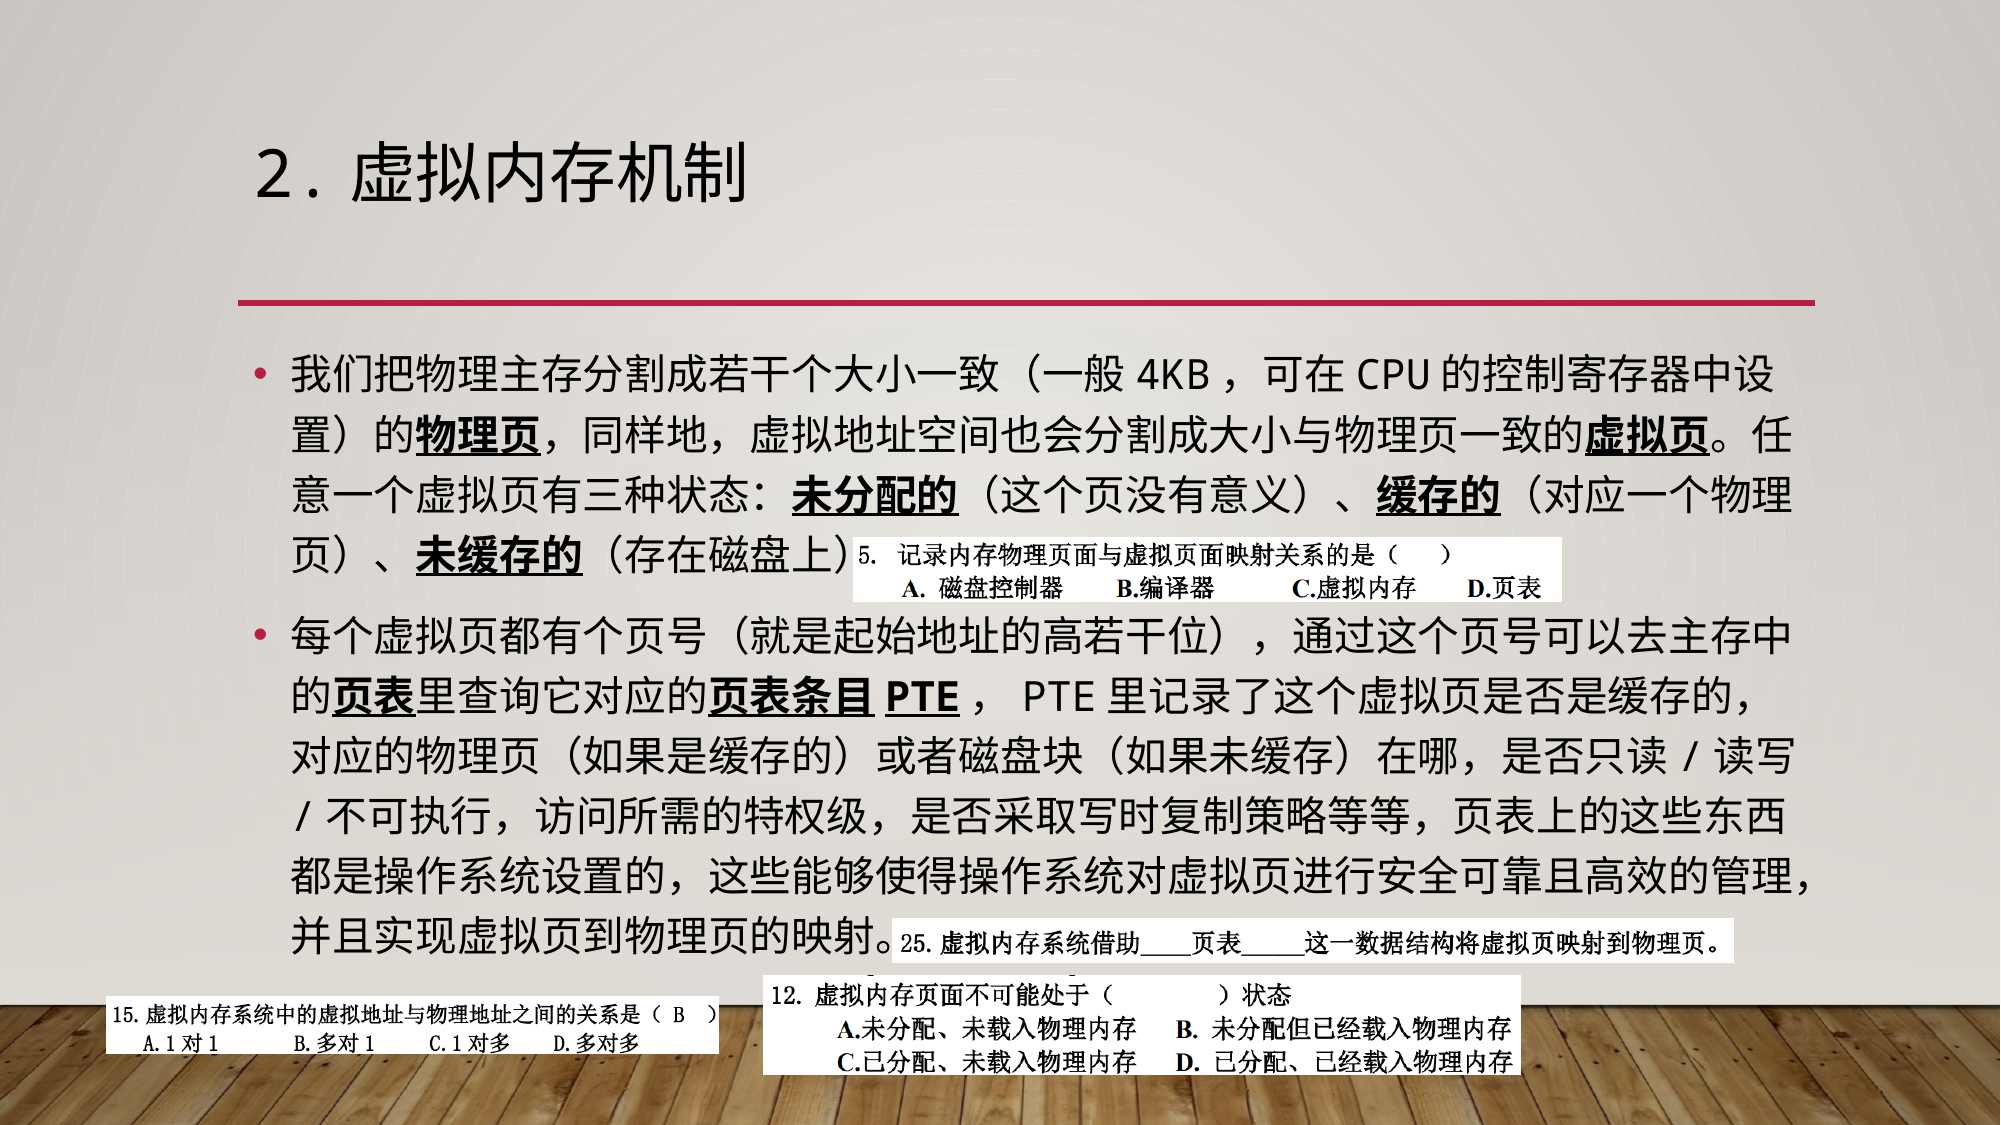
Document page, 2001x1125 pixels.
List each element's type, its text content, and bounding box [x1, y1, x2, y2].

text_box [1159, 1006, 1209, 1048]
picture [0, 975, 2000, 1125]
title 2.虚拟内存机制 [238, 131, 1814, 305]
picture [852, 537, 1562, 603]
list 我们把物理主存分割成若干个大小一致（一般4KB，可在CPU的控制寄存器中设置）的物理页，同样地，虚拟地址空间也会分割成大小与物理页一致的虚拟页。任意一个虚拟页有三种状态：未分配的（这个页没有意义）、缓存的（对应一个物理页）、未缓存的（存在磁盘上）。 每个虚拟页都有个页号（就是起始地址的高若干位），通过这个页号可以去主存中的页表里查询它对应的页表条目PTE，PTE里记录了这个虚拟页是否是缓存的，对应的物理页（如果是缓存的）或者磁盘块（如果未缓存）在哪，是否只读/读写/不可执行，访问所需的特权级，是否采取写时复制策略等等，页表上的这些东西都是操作系统设置的，这些能够使得操作系统对虚拟页进行安全可靠且高效的管理，并且实现虚拟页到物理页的映射。 [238, 330, 1814, 1025]
picture [892, 918, 1734, 963]
